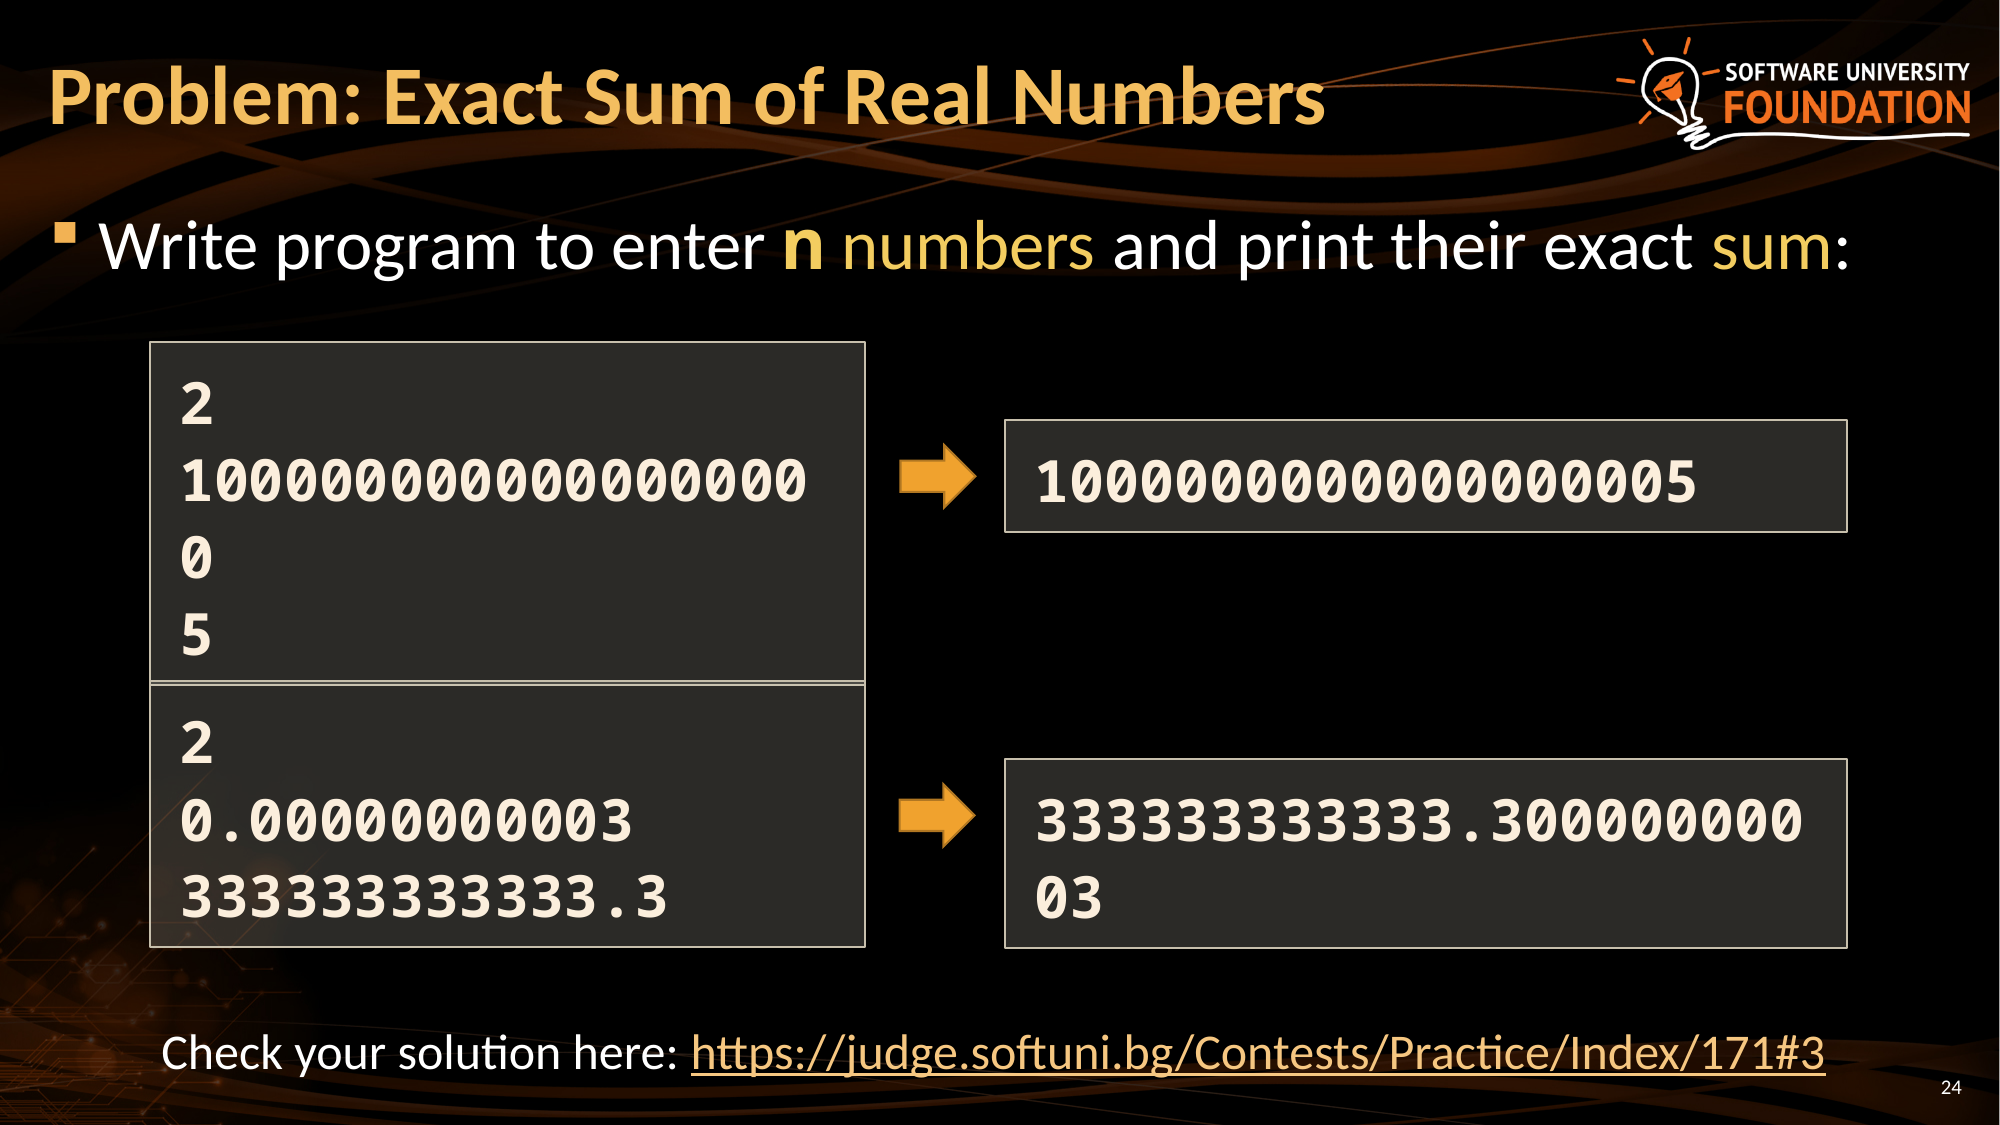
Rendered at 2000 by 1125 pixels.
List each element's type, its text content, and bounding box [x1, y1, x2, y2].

list Write program to enter n numbers and print their exact sum: [31, 188, 1968, 1103]
text_box 2 0.00000000003 333333333333.3 [149, 680, 866, 948]
title Problem: Exact Sum of Real Numbers [30, 6, 1602, 189]
text_box 333333333333.30000000003 [1004, 758, 1848, 948]
text_box 1000000000000000005 [1004, 419, 1848, 532]
text_box [899, 442, 977, 511]
text_box Check your solution here: https://judge.softuni.bg/Contests/Practice/Index/171#3 [124, 1011, 1863, 1087]
text_box 2 1000000000000000000 5 [149, 341, 866, 680]
picture [0, 0, 2000, 1125]
text_box [898, 781, 977, 850]
